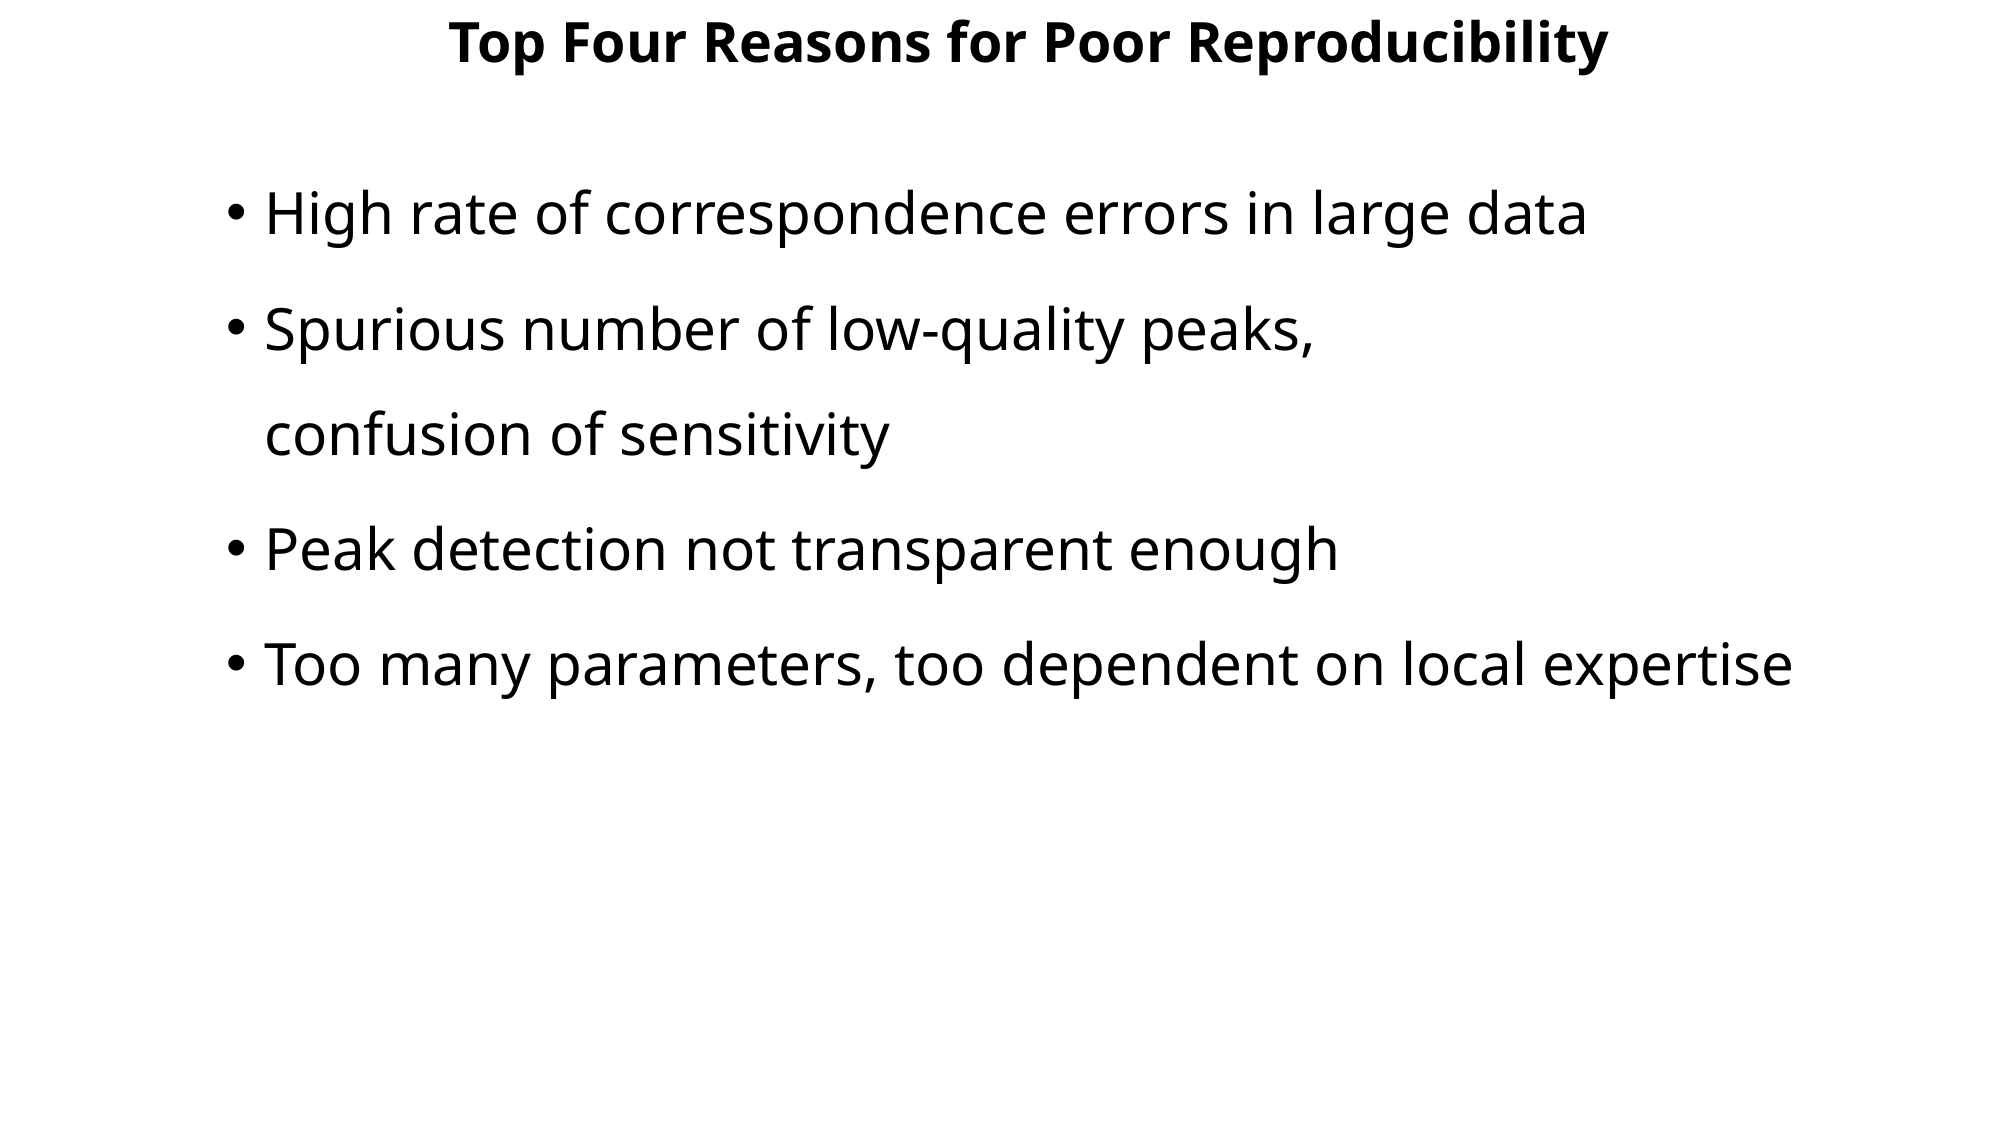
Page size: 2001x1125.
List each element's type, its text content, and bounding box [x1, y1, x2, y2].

text_box Top Four Reasons for Poor Reproducibility [137, 0, 1923, 120]
text_box High rate of correspondence errors in large data Spurious number of low-quality peaks, confusion of sensitivity Peak detection not transparent enough Too many parameters, too dependent on local expertise [137, 133, 1866, 852]
